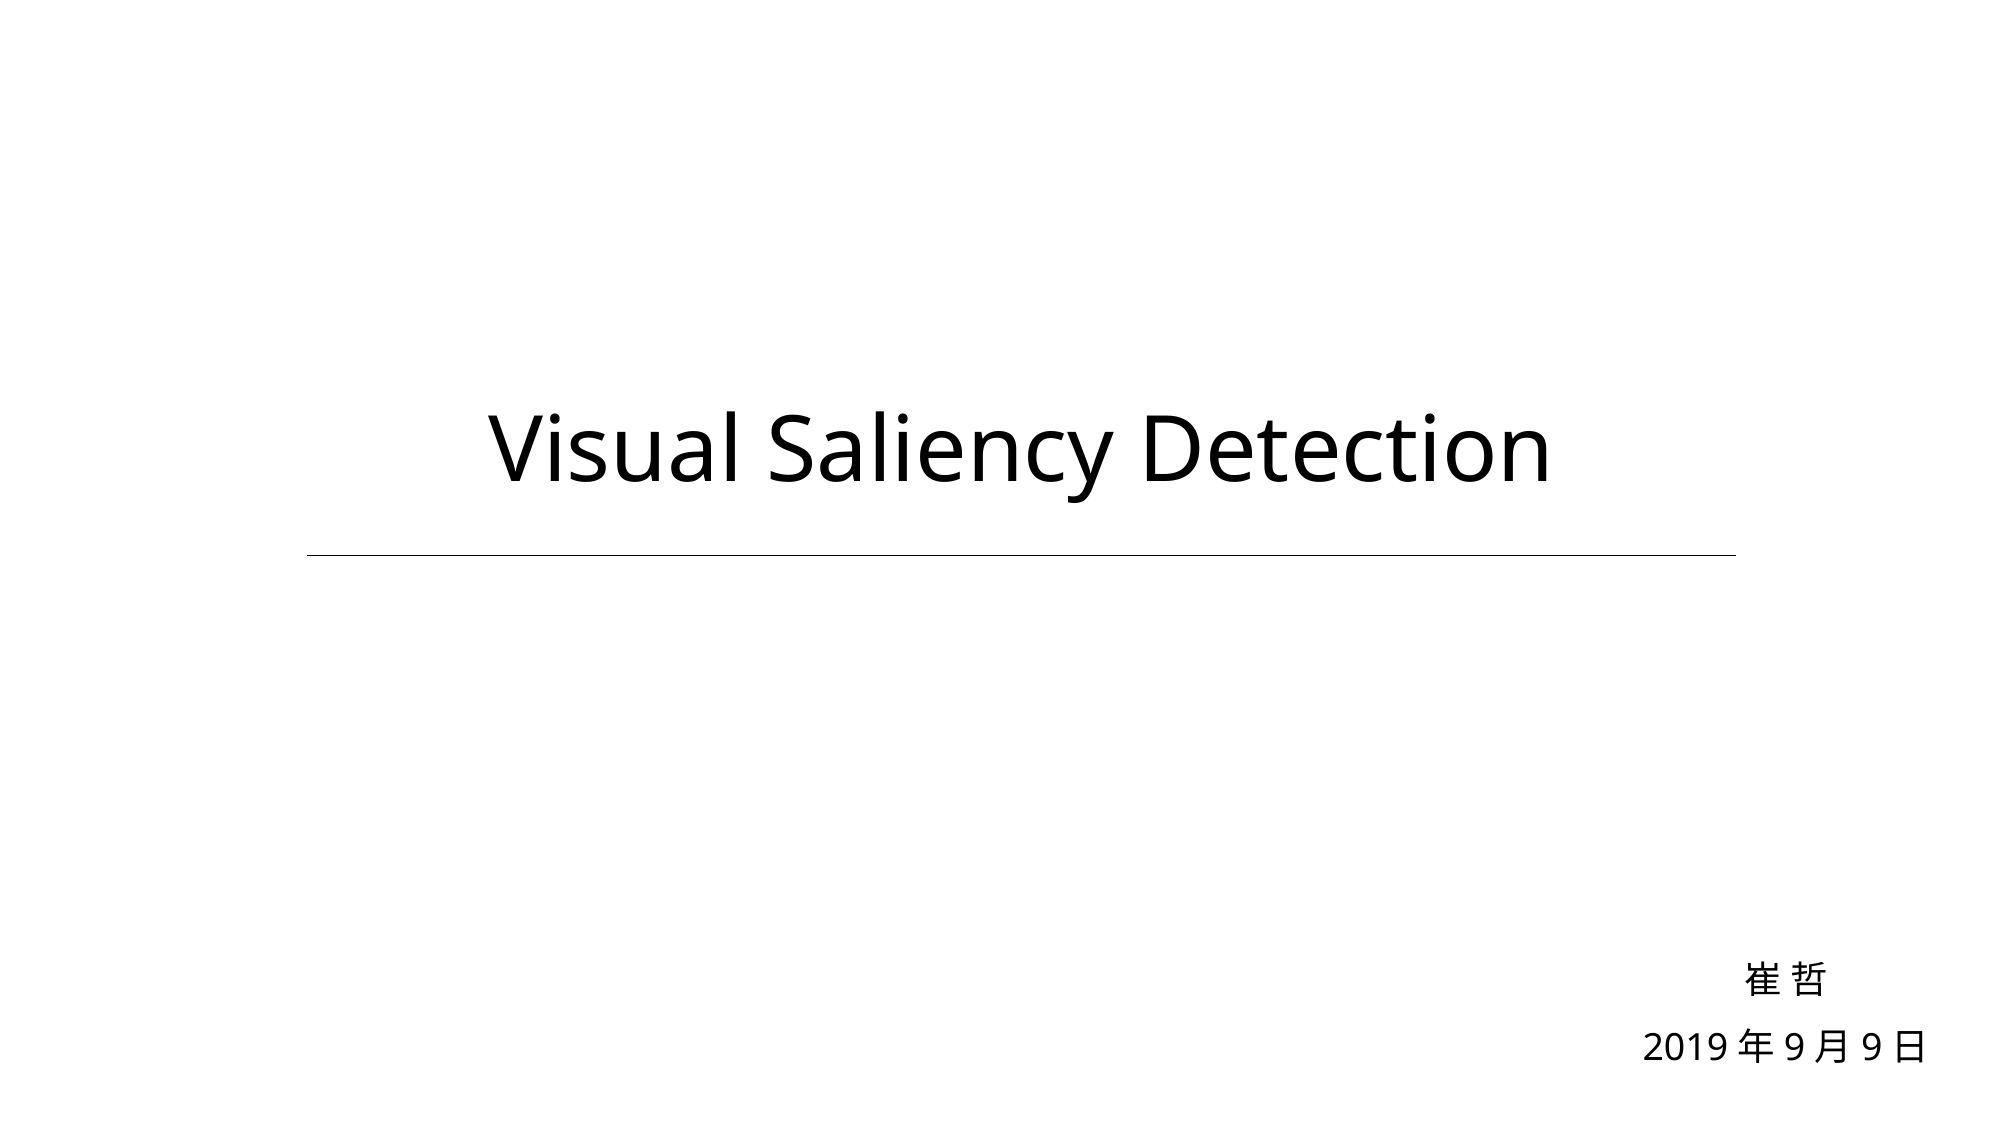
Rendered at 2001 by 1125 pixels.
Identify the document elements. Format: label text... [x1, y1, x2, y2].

text_box 崔 哲 [1692, 935, 1879, 1009]
text_box Visual Saliency Detection [149, 382, 1895, 508]
text_box 2019年9月9日 [1623, 1015, 1949, 1076]
